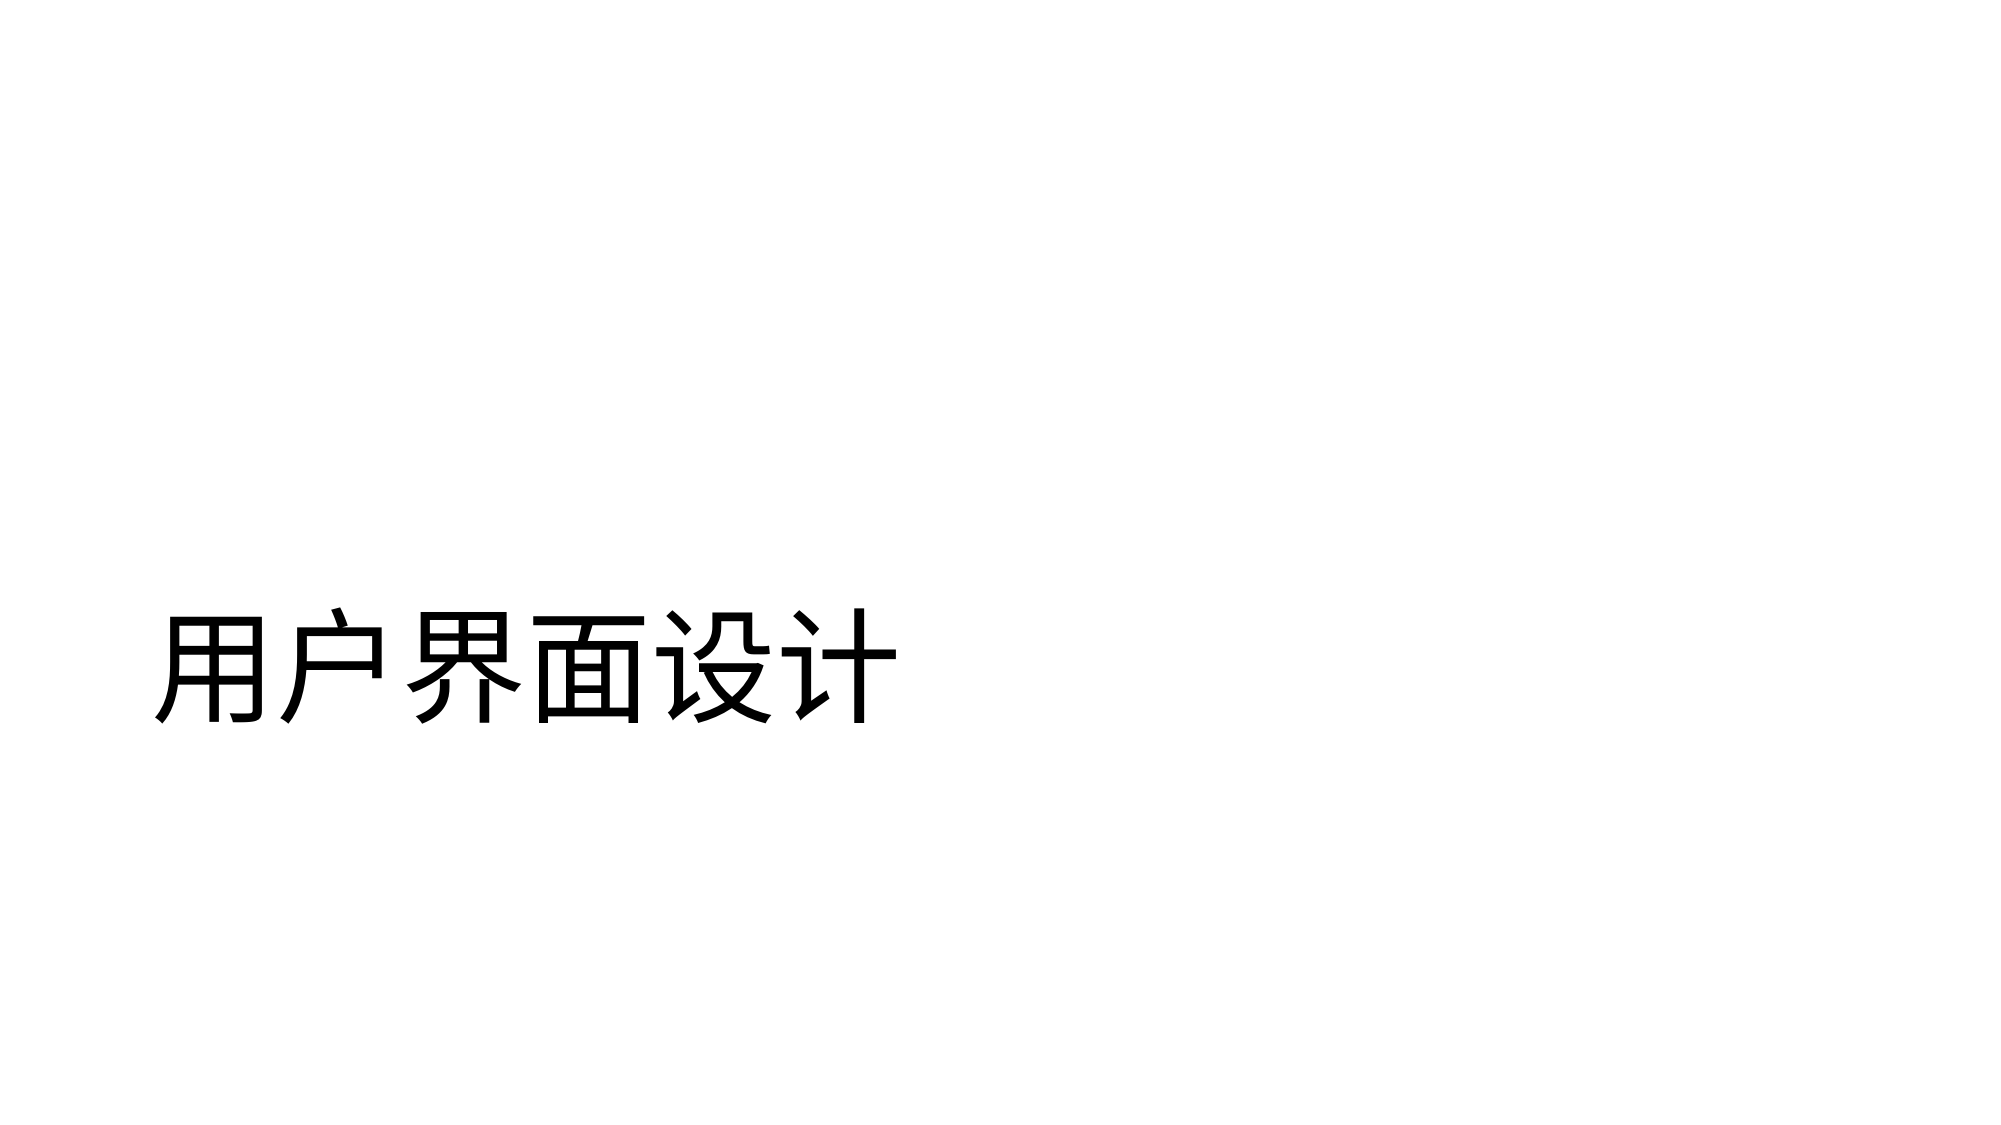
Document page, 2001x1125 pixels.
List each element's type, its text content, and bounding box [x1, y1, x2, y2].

title 用户界面设计 [136, 280, 1862, 749]
